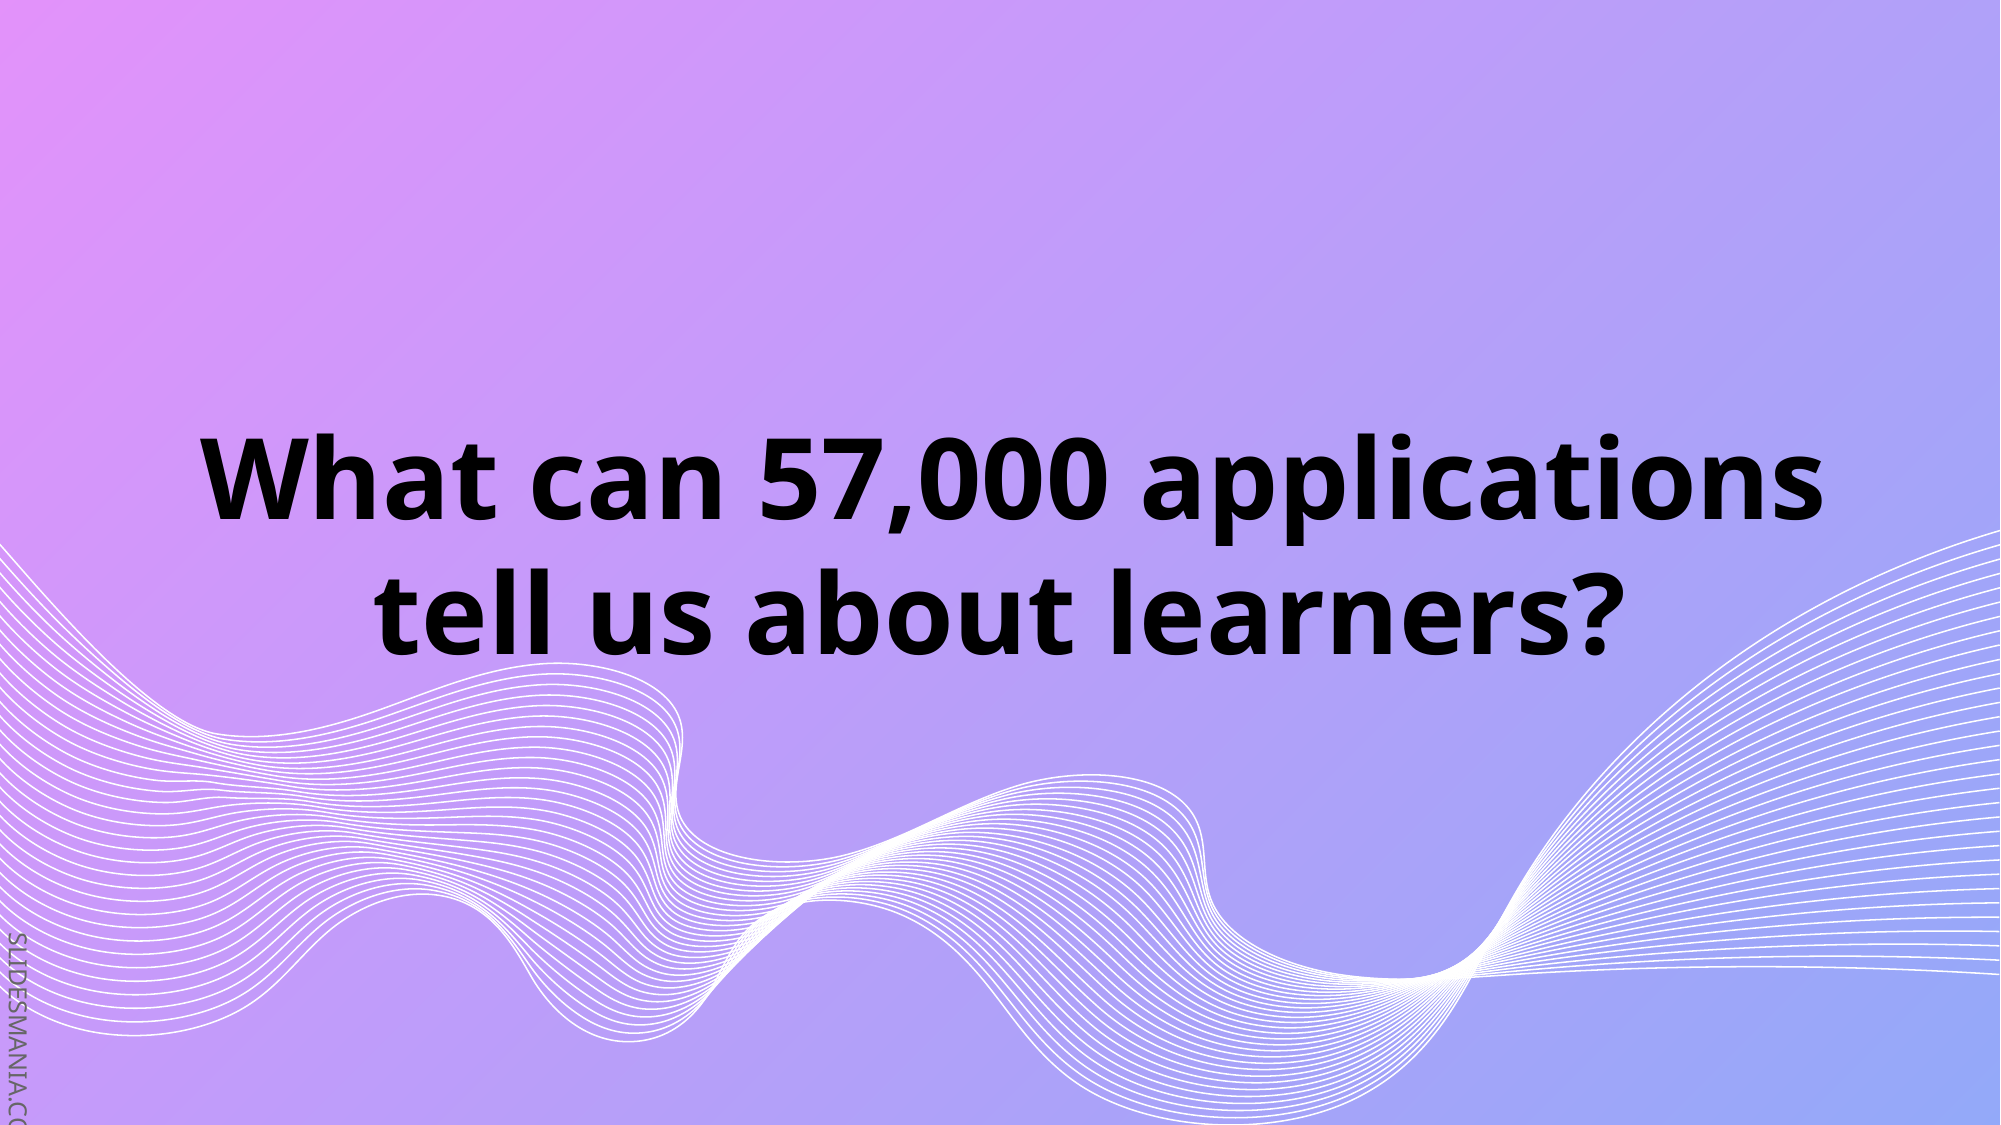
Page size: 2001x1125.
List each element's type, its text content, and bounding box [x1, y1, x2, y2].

title What can 57,000 applications tell us about learners? [101, 387, 1899, 513]
